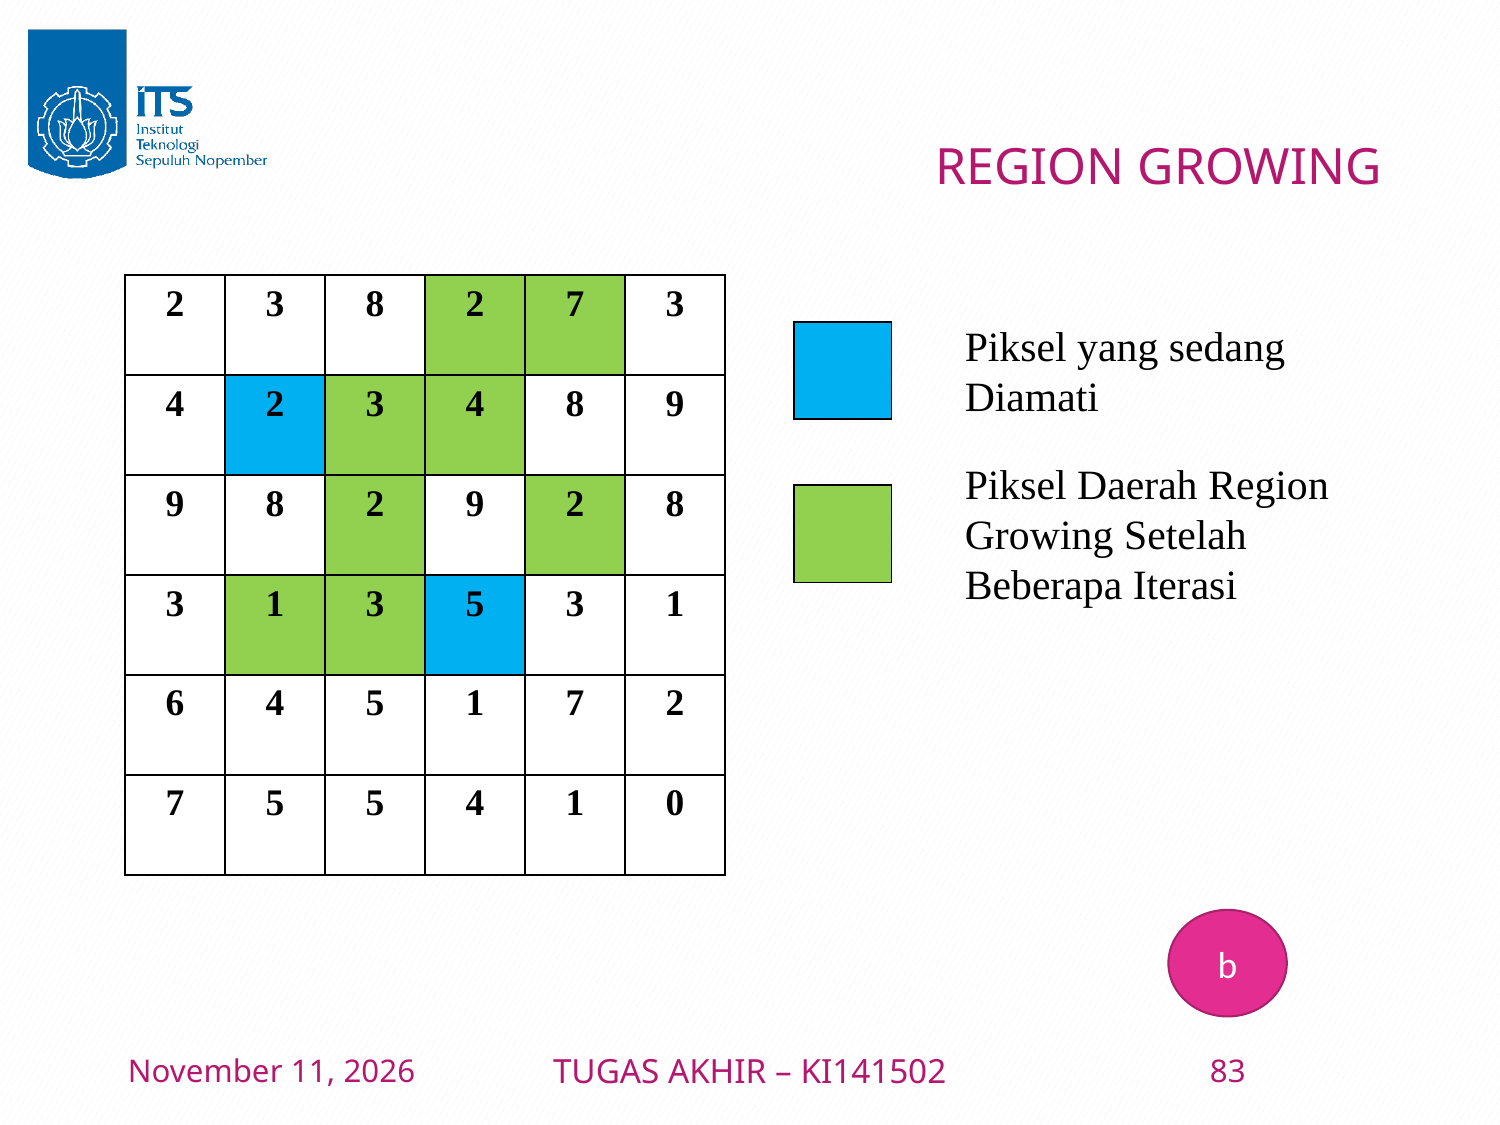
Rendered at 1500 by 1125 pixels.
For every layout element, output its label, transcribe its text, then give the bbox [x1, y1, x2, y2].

table_cell 9 [126, 476, 224, 574]
table_cell 4 [126, 376, 224, 474]
table_header 8 [326, 276, 424, 374]
table_cell 3 [526, 576, 624, 674]
table_header 3 [626, 276, 724, 374]
table_header [795, 323, 891, 418]
table_cell 4 [426, 376, 524, 474]
table_cell 8 [526, 376, 624, 474]
table_cell 4 [226, 676, 324, 774]
footer TUGAS AKHIR – KI141502 [496, 1042, 1004, 1103]
table_cell 5 [226, 776, 324, 874]
table_cell 7 [526, 676, 624, 774]
table_header 2 [426, 276, 524, 374]
text_box b [1167, 908, 1288, 1018]
table_cell 1 [526, 776, 624, 874]
table_header [795, 486, 891, 582]
text_box Piksel yang sedang Diamati [950, 312, 1429, 428]
table_cell 1 [426, 676, 524, 774]
table_cell 5 [326, 676, 424, 774]
title REGION GROWING [103, 59, 1397, 278]
slide_number 83 [1059, 1042, 1397, 1103]
table_cell 0 [626, 776, 724, 874]
table_cell 2 [626, 676, 724, 774]
table_cell 9 [626, 376, 724, 474]
table_cell 3 [326, 576, 424, 674]
table_cell 3 [126, 576, 224, 674]
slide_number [103, 1042, 441, 1103]
table_cell 1 [626, 576, 724, 674]
table_cell 2 [526, 476, 624, 574]
table_cell 9 [426, 476, 524, 574]
table_cell 8 [626, 476, 724, 574]
text_box Piksel Daerah Region Growing Setelah Beberapa Iterasi [950, 450, 1429, 616]
table_cell 1 [226, 576, 324, 674]
table_cell 3 [326, 376, 424, 474]
table_cell 8 [226, 476, 324, 574]
table_cell 2 [226, 376, 324, 474]
table_cell 7 [126, 776, 224, 874]
table_header 2 [126, 276, 224, 374]
table_header 3 [226, 276, 324, 374]
table_cell 2 [326, 476, 424, 574]
table_cell 6 [126, 676, 224, 774]
table_cell 5 [326, 776, 424, 874]
table_cell 5 [426, 576, 524, 674]
table_header 7 [526, 276, 624, 374]
picture [19, 21, 274, 187]
table_cell 4 [426, 776, 524, 874]
